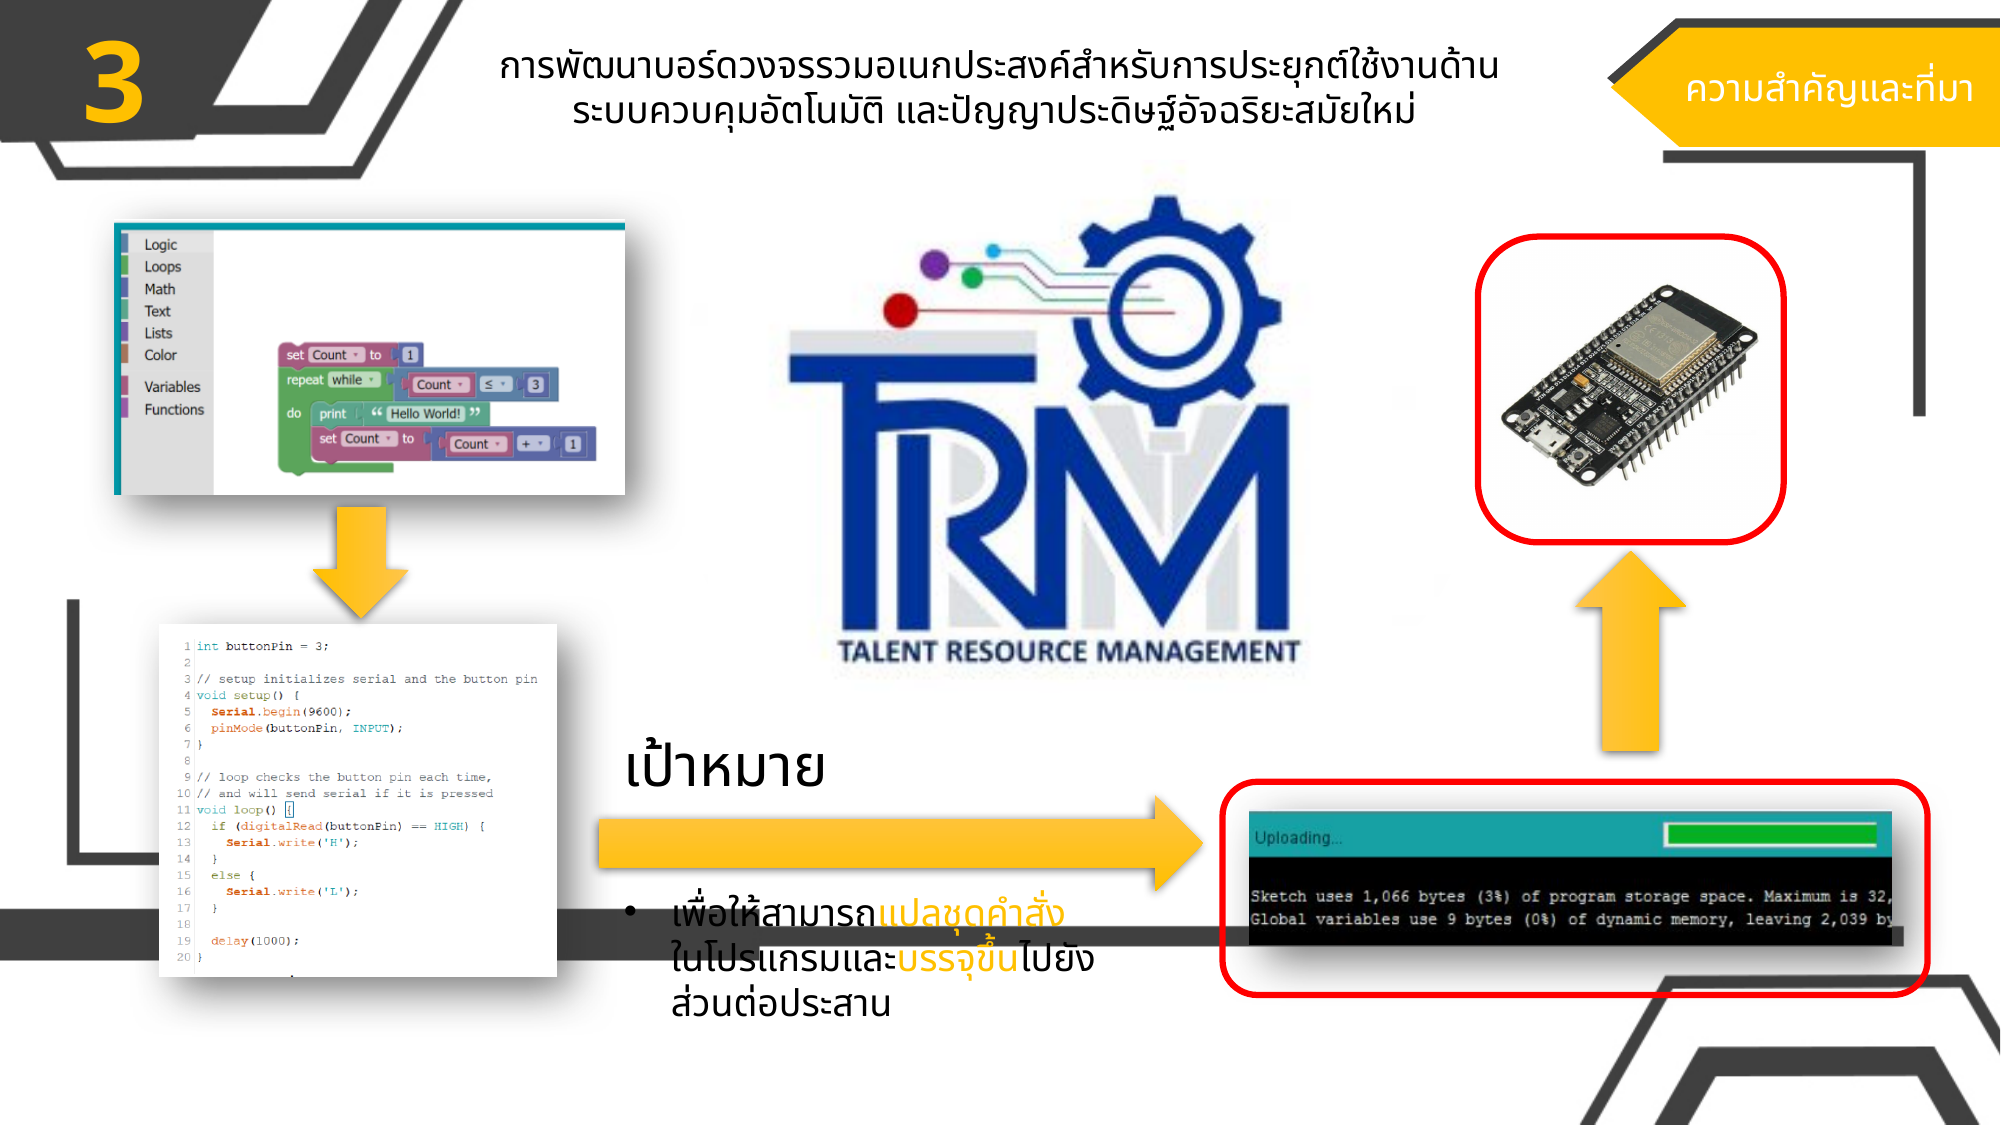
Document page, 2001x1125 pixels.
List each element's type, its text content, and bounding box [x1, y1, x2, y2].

text_box การพัฒนาบอร์ดวงจรรวมอเนกประสงค์สำหรับการประยุกต์ใช้งานด้านระบบควบคุมอัตโนมัติ และปัญญาประดิษฐ์อัจฉริยะสมัยใหม่ [477, 33, 1523, 139]
text_box [1609, 26, 2000, 148]
text_box [1190, 829, 1204, 857]
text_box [1222, 781, 1928, 995]
text_box [313, 507, 410, 588]
text_box 3 [67, 2, 162, 152]
text_box [1575, 550, 1687, 752]
picture [0, 0, 2001, 1125]
text_box ความสำคัญและที่มา [1670, 56, 1990, 117]
text_box [1605, 17, 2000, 84]
text_box เป้าหมาย เพื่อให้สามารถแปลชุดคำสั่ง ในโปรแกรมและบรรจุขึ้นไปยัง ส่วนต่อประสาน [609, 721, 1165, 1031]
text_box [9, 588, 1190, 1036]
